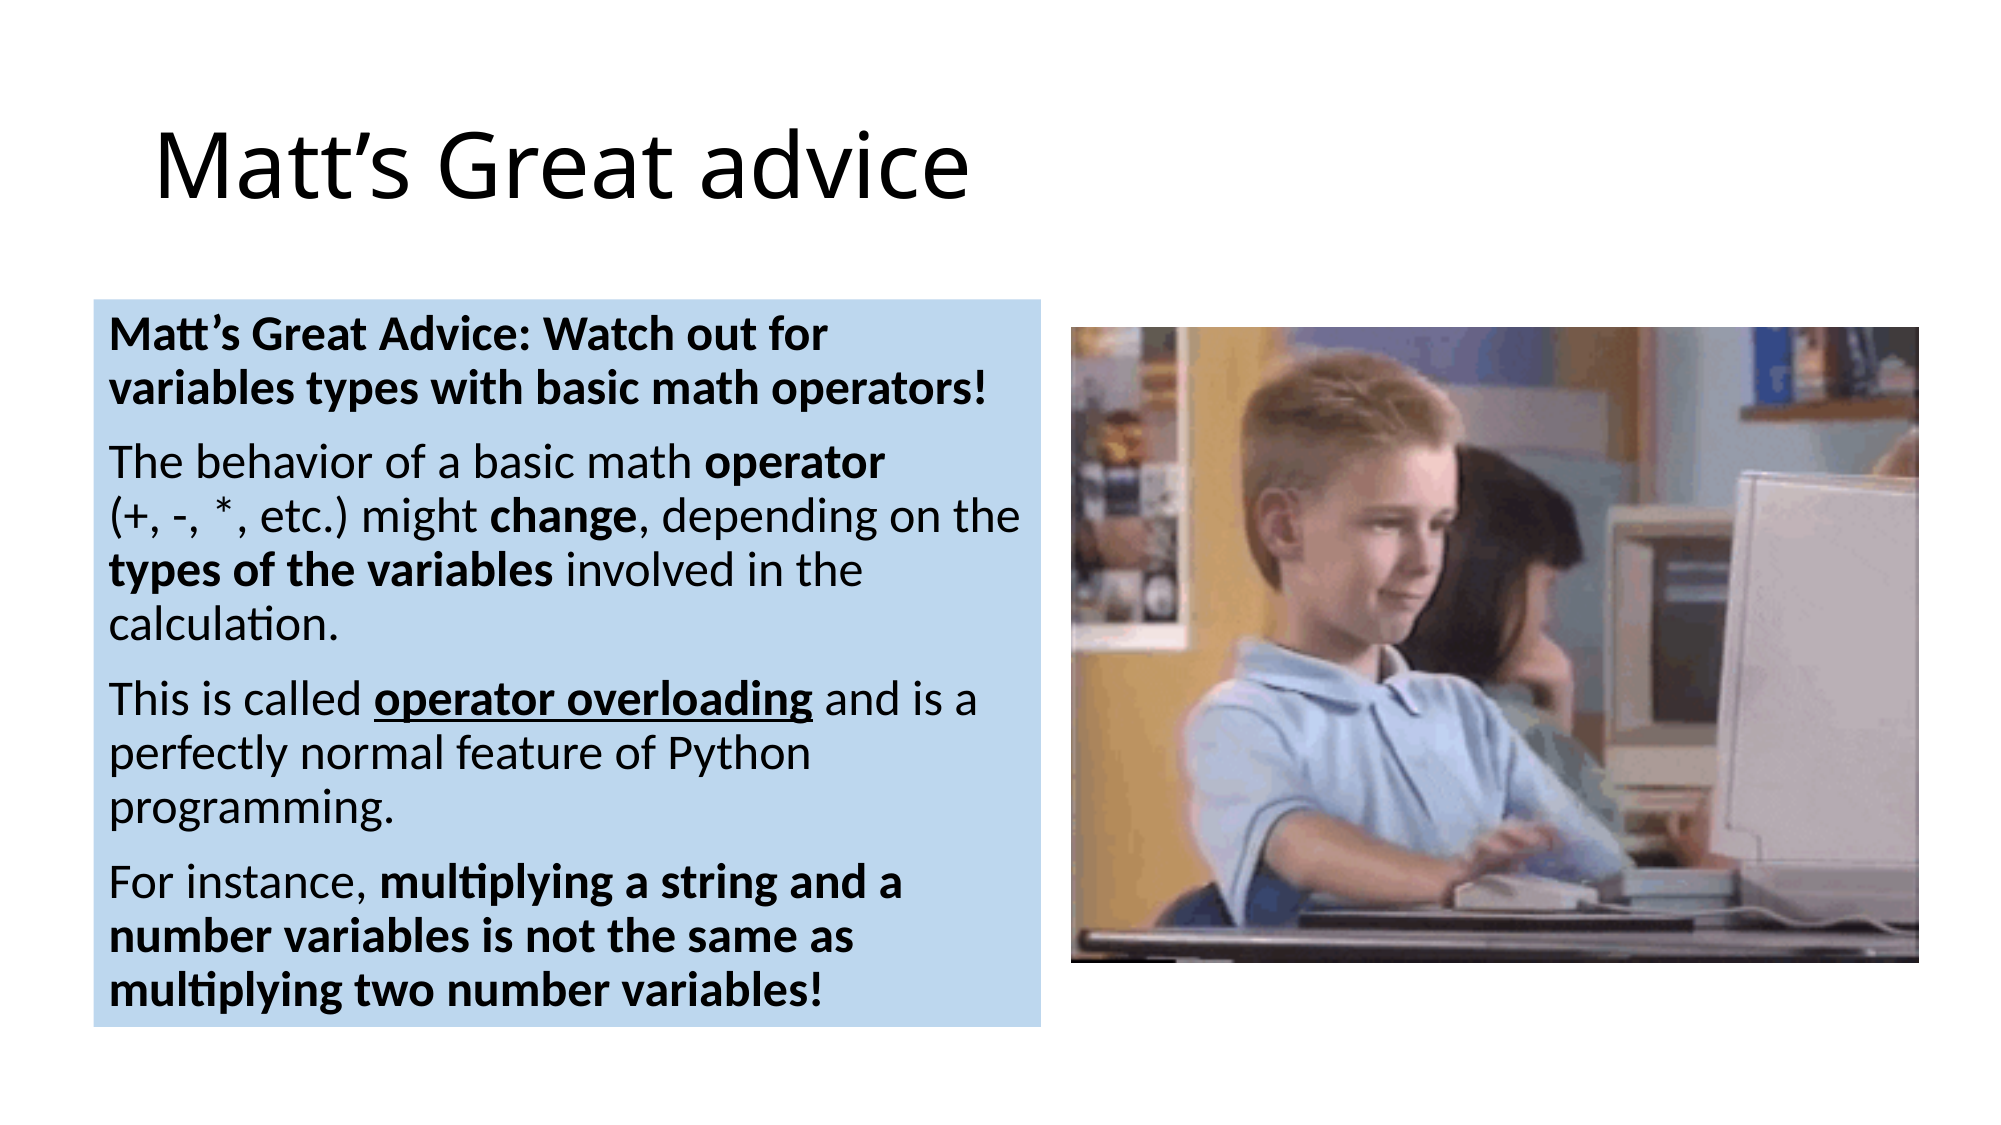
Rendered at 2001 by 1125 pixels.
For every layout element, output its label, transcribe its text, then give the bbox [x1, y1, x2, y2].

list Matt’s Great Advice: Watch out for variables types with basic math operators! The behavior of a basic math operator (+, -, *, etc.) might change, depending on the types of the variables involved in the calculation. This is called operator overloading and is a perfectly normal feature of Python programming. For instance, multiplying a string and a number variables is not the same as multiplying two number variables! [93, 299, 1041, 1027]
picture [1071, 327, 1919, 963]
title Matt’s Great advice [137, 59, 1863, 278]
